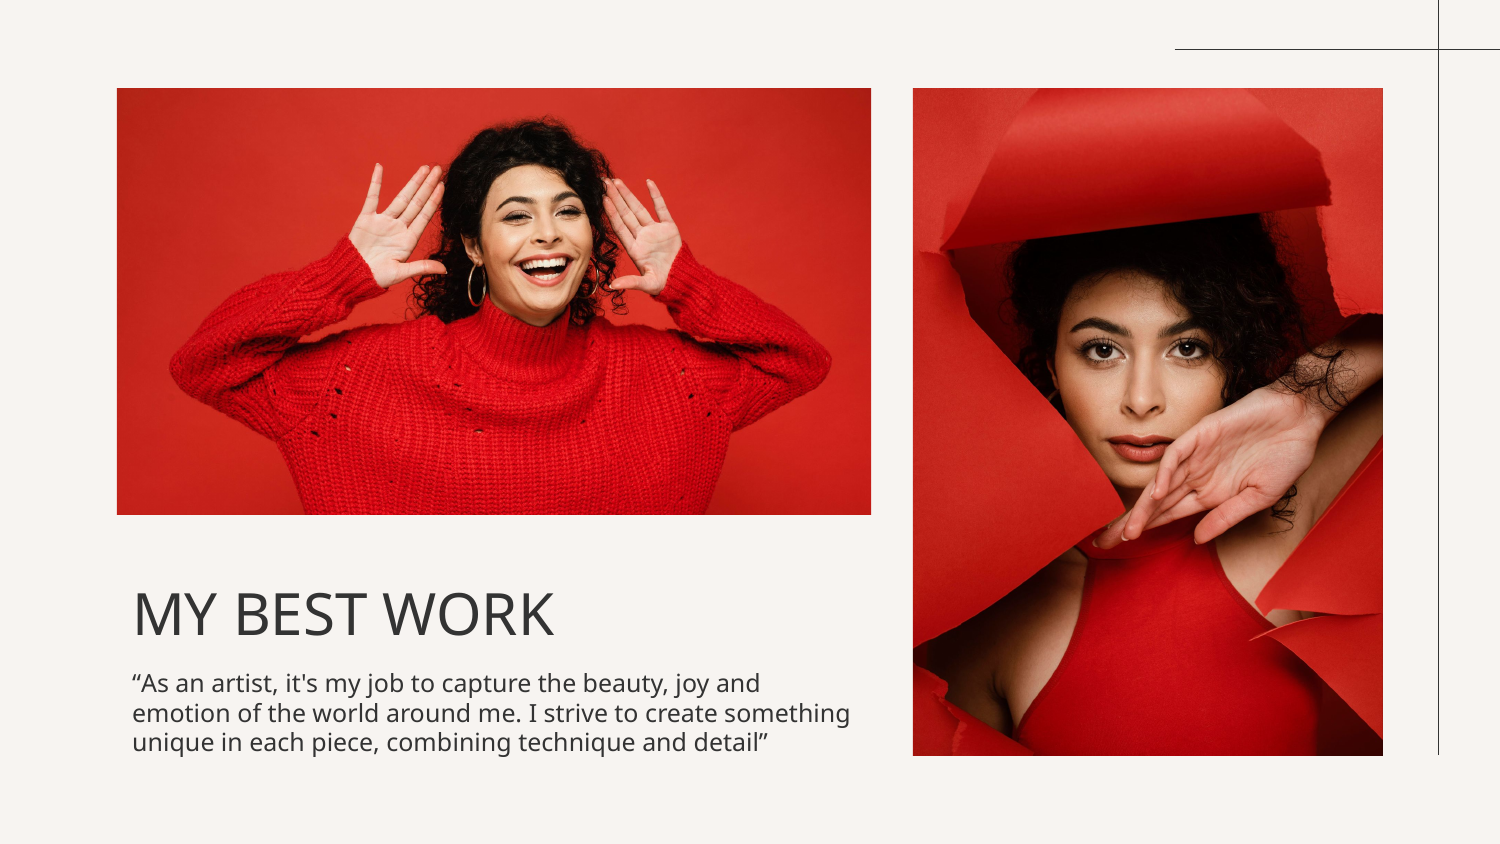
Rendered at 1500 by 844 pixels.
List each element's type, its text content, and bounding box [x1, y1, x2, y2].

subtitle “As an artist, it's my job to capture the beauty, joy and emotion of the world around me. I strive to create something unique in each piece, combining technique and detail” [116, 652, 872, 756]
picture [116, 88, 872, 515]
picture [912, 88, 1384, 756]
title MY BEST WORK [116, 558, 872, 652]
